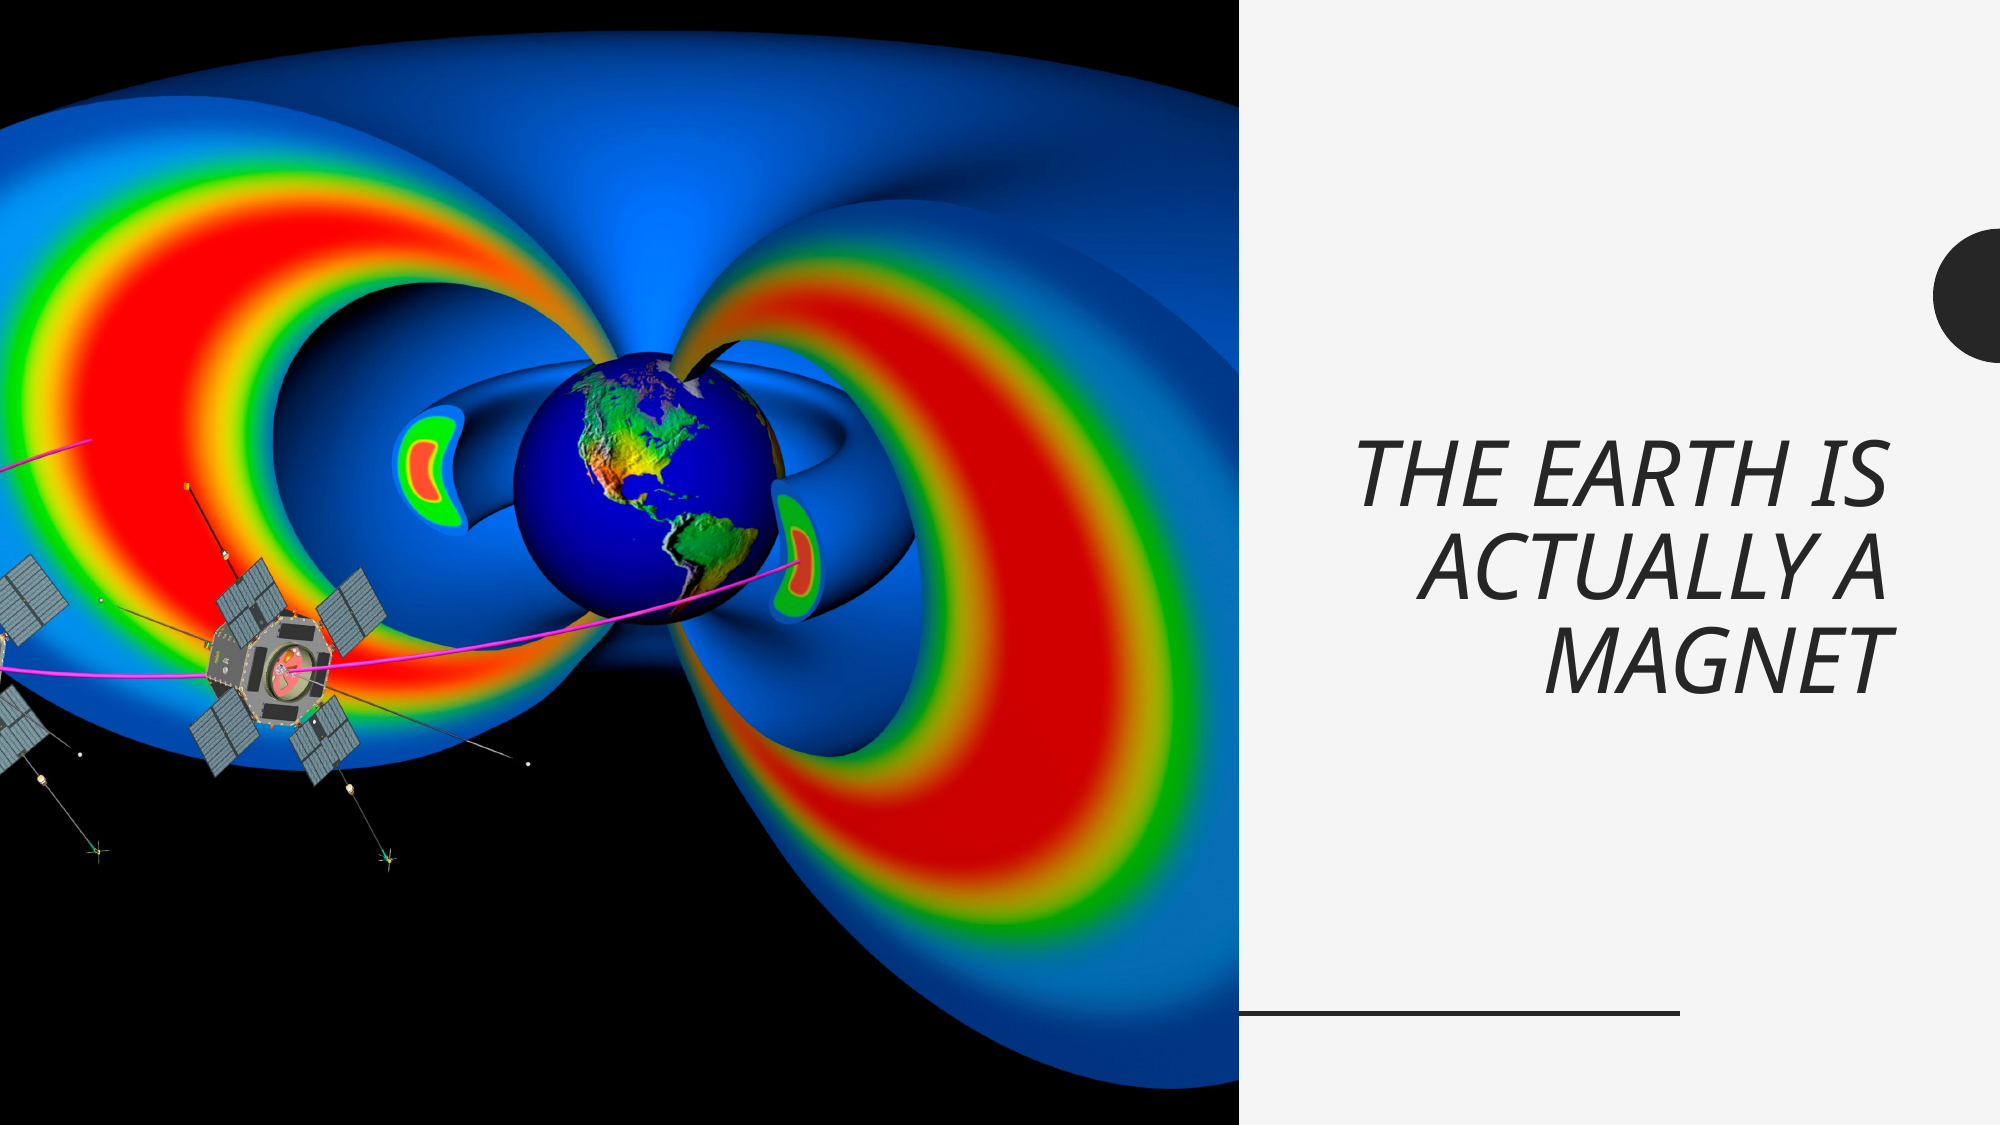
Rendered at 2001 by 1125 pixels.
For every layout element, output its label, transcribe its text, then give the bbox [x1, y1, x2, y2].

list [0, 0, 1240, 1125]
title The earth is actually a Magnet [1296, 322, 1905, 720]
